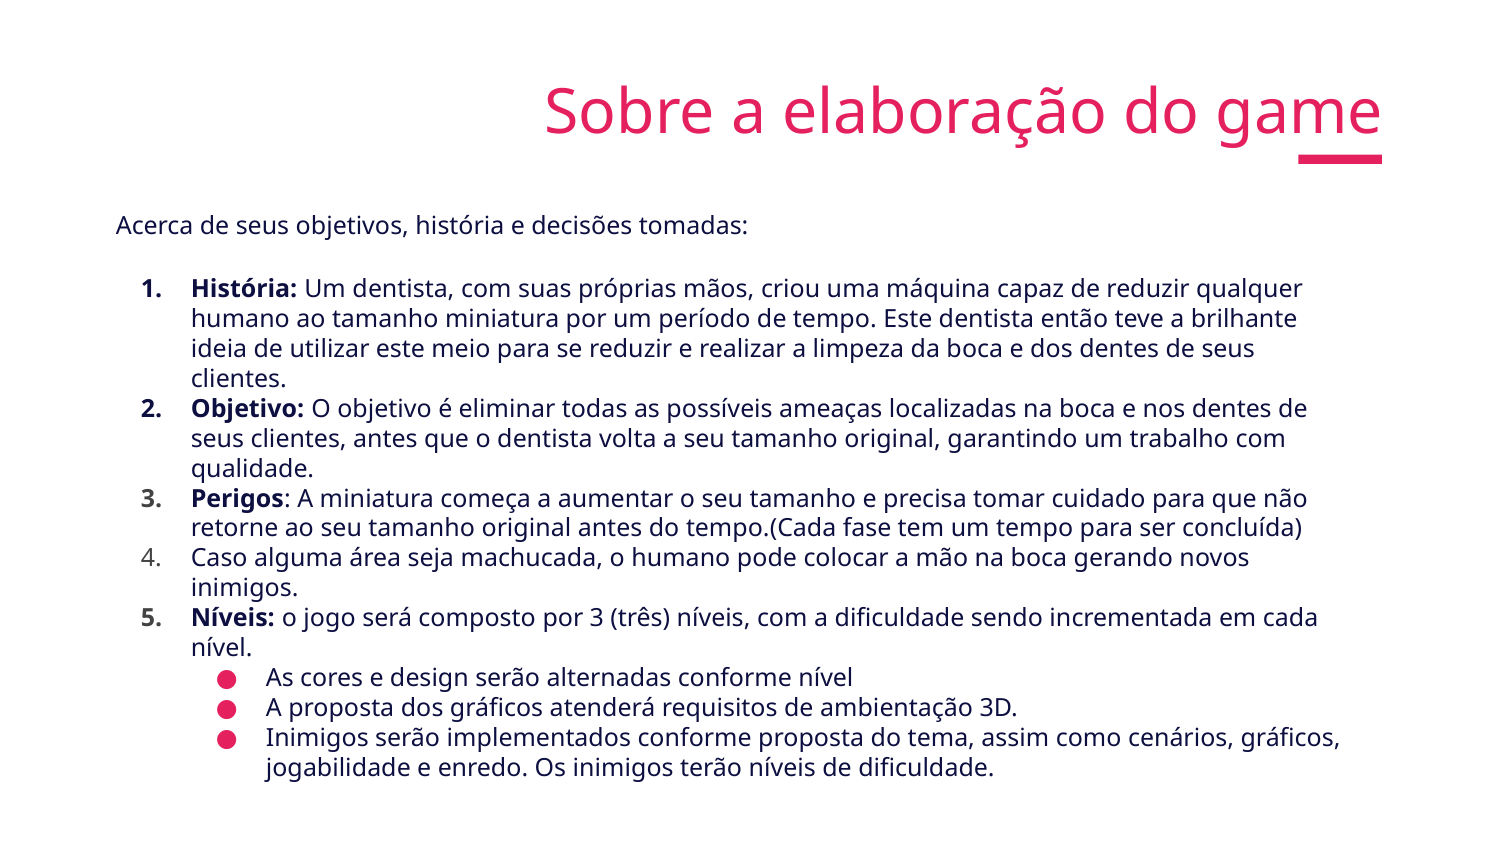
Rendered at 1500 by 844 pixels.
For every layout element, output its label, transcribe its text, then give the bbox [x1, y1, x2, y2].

list Acerca de seus objetivos, história e decisões tomadas: História: Um dentista, com suas próprias mãos, criou uma máquina capaz de reduzir qualquer humano ao tamanho miniatura por um período de tempo. Este dentista então teve a brilhante ideia de utilizar este meio para se reduzir e realizar a limpeza da boca e dos dentes de seus clientes. Objetivo: O objetivo é eliminar todas as possíveis ameaças localizadas na boca e nos dentes de seus clientes, antes que o dentista volta a seu tamanho original, garantindo um trabalho com qualidade. Perigos: A miniatura começa a aumentar o seu tamanho e precisa tomar cuidado para que não retorne ao seu tamanho original antes do tempo.(Cada fase tem um tempo para ser concluída) Caso alguma área seja machucada, o humano pode colocar a mão na boca gerando novos inimigos. Níveis: o jogo será composto por 3 (três) níveis, com a dificuldade sendo incrementada em cada nível. As cores e design serão alternadas conforme nível A proposta dos gráficos atenderá requisitos de ambientação 3D. Inimigos serão implementados conforme proposta do tema, assim como cenários, gráficos, jogabilidade e enredo. Os inimigos terão níveis de dificuldade. [100, 194, 1365, 823]
title Sobre a elaboração do game [382, 56, 1399, 161]
